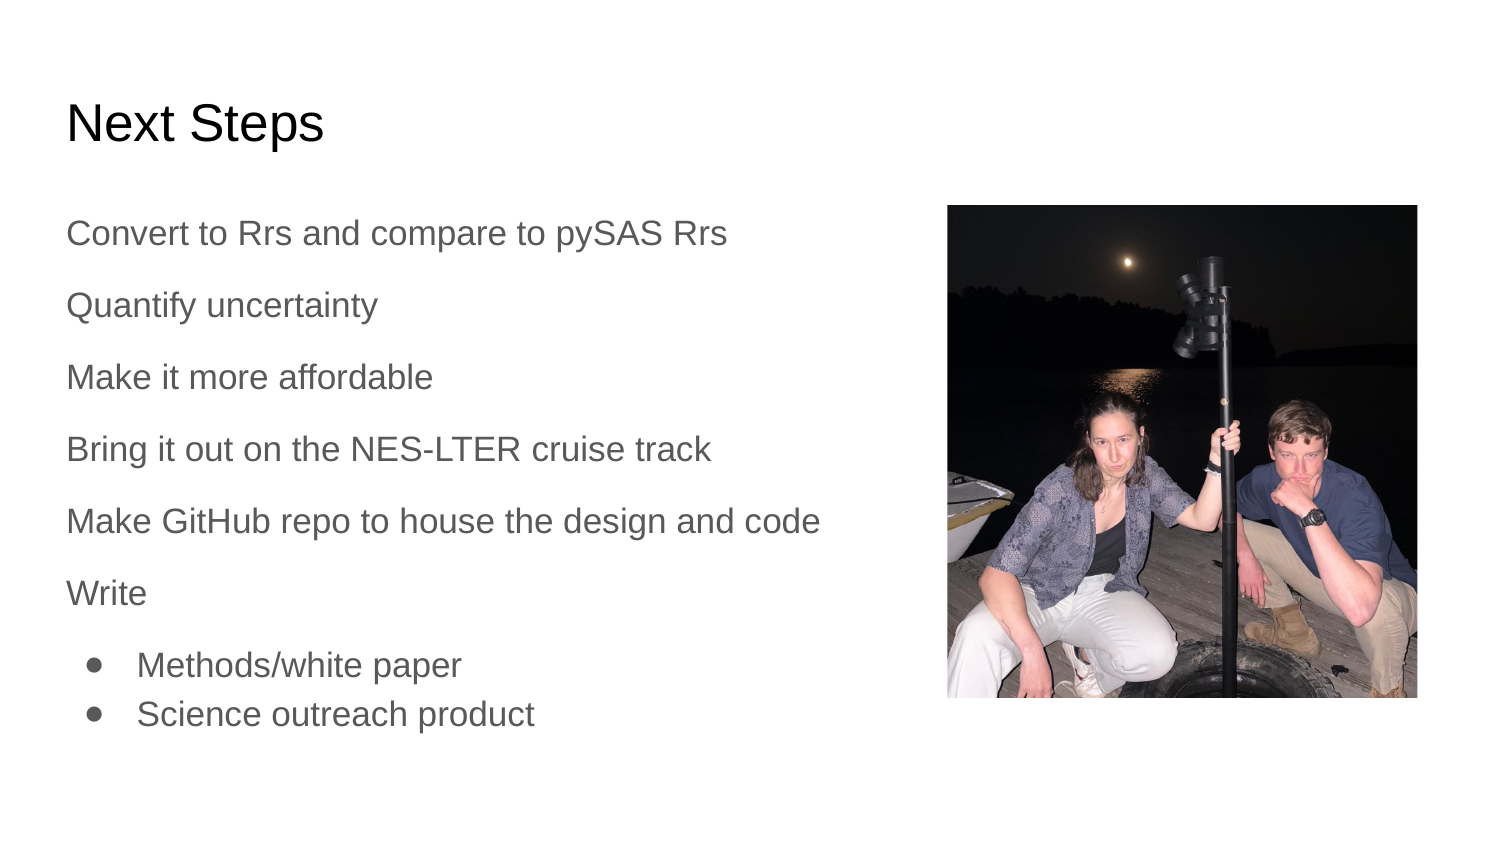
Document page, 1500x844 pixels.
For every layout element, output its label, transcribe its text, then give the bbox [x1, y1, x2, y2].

list Convert to Rrs and compare to pySAS Rrs Quantify uncertainty Make it more affordable Bring it out on the NES-LTER cruise track Make GitHub repo to house the design and code Write Methods/white paper Science outreach product [51, 189, 897, 750]
picture [947, 205, 1418, 699]
title Next Steps [51, 72, 1449, 167]
